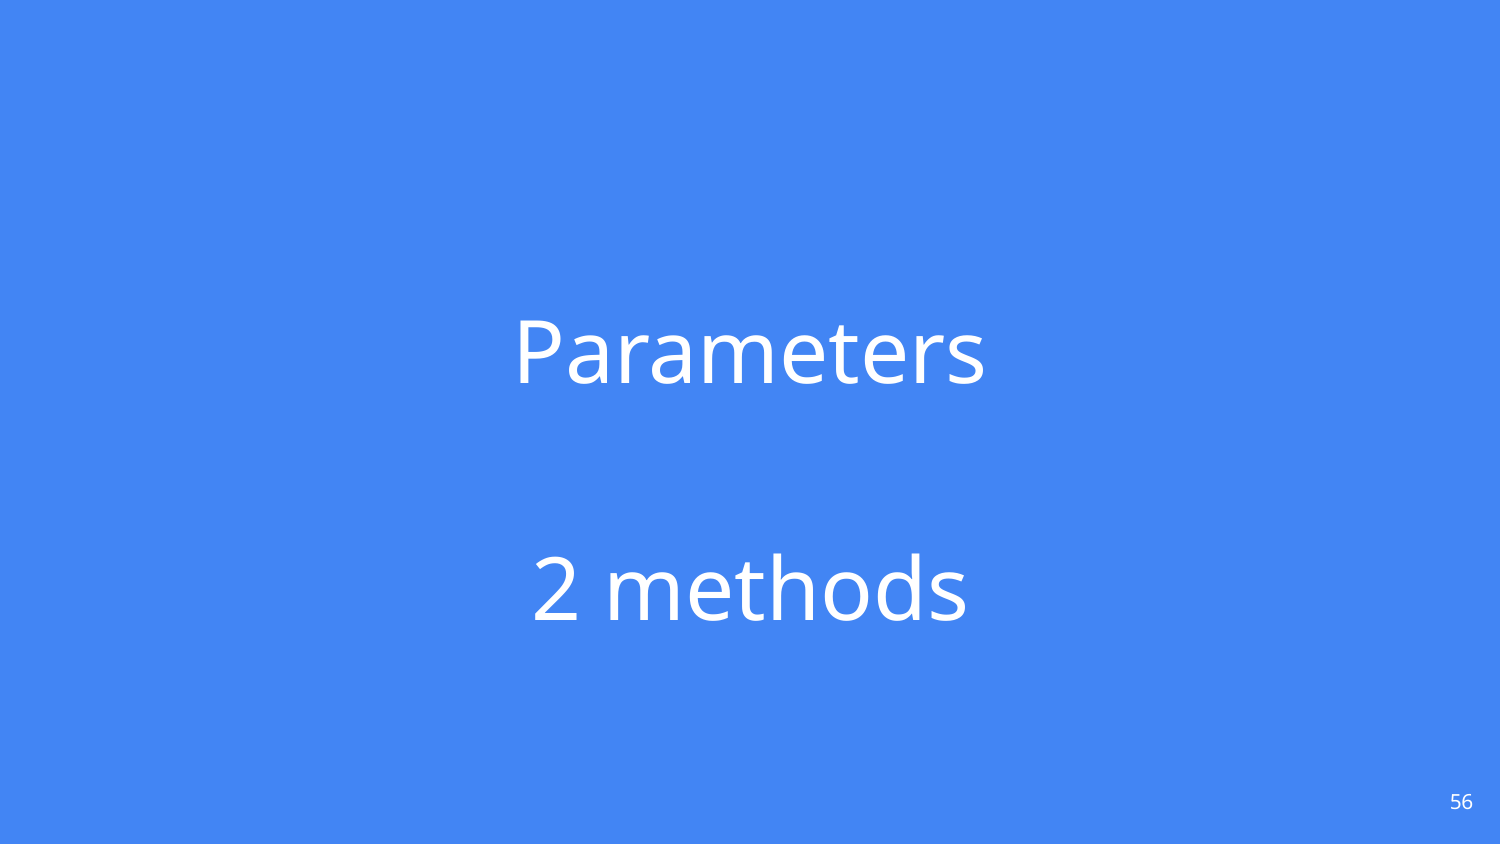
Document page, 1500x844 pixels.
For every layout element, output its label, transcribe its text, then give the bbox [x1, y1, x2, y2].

title 2 methods [75, 502, 1425, 669]
slide_number 56 [1398, 770, 1489, 835]
title Parameters [75, 265, 1425, 432]
